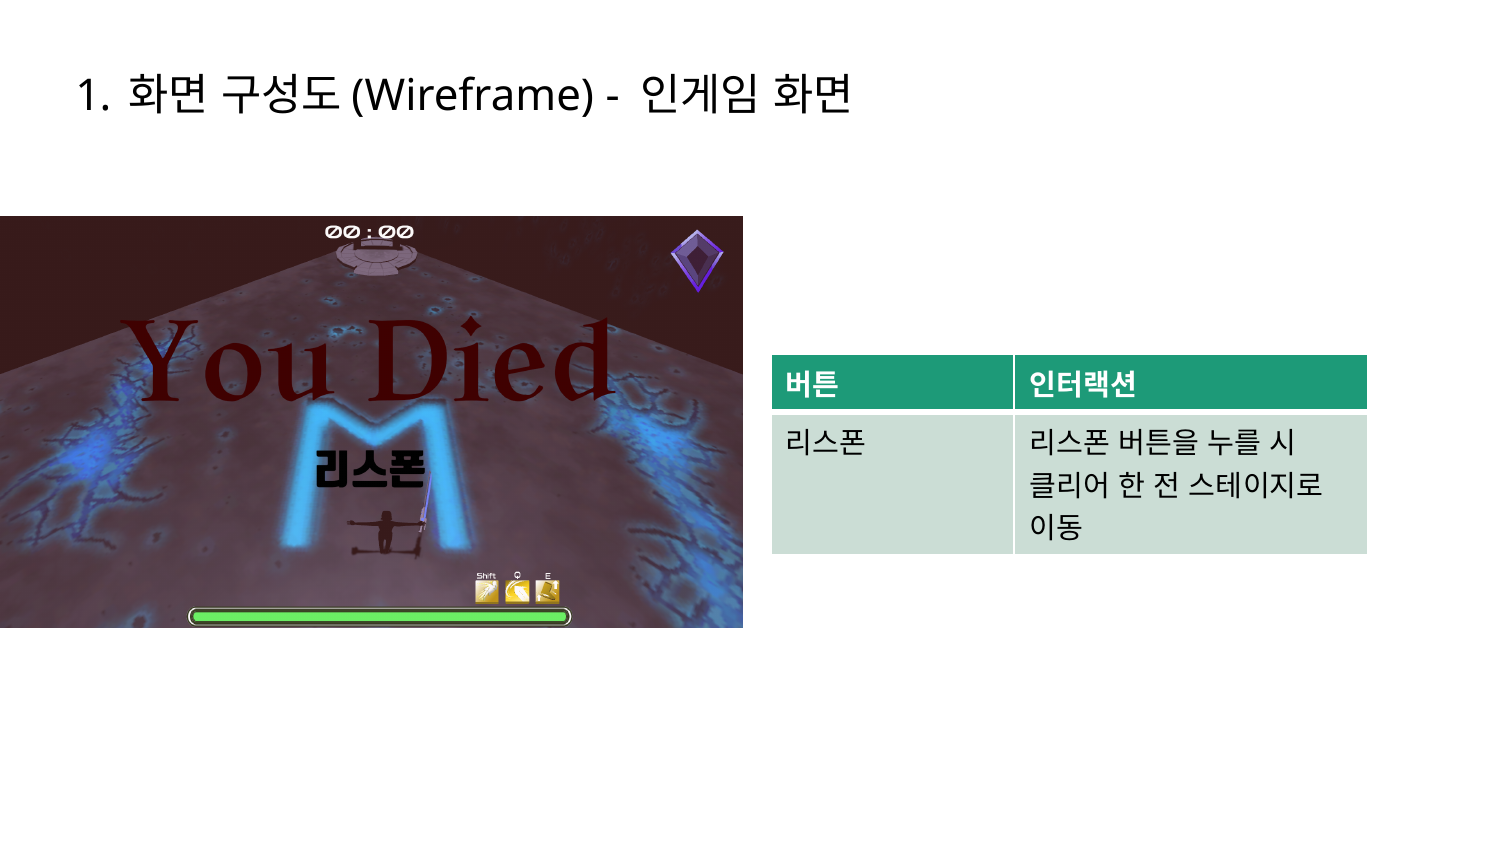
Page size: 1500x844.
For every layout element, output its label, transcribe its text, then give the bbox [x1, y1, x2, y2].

title 화면 구성도(Wireframe) - 인게임 화면 [51, 44, 1449, 139]
table_cell 리스폰 [772, 415, 1013, 554]
table_cell 리스폰 버튼을 누를 시 클리어 한 전 스테이지로 이동 [1015, 415, 1367, 554]
table_header 인터랙션 [1015, 355, 1367, 409]
picture [0, 215, 744, 628]
table_header 버튼 [772, 355, 1013, 409]
